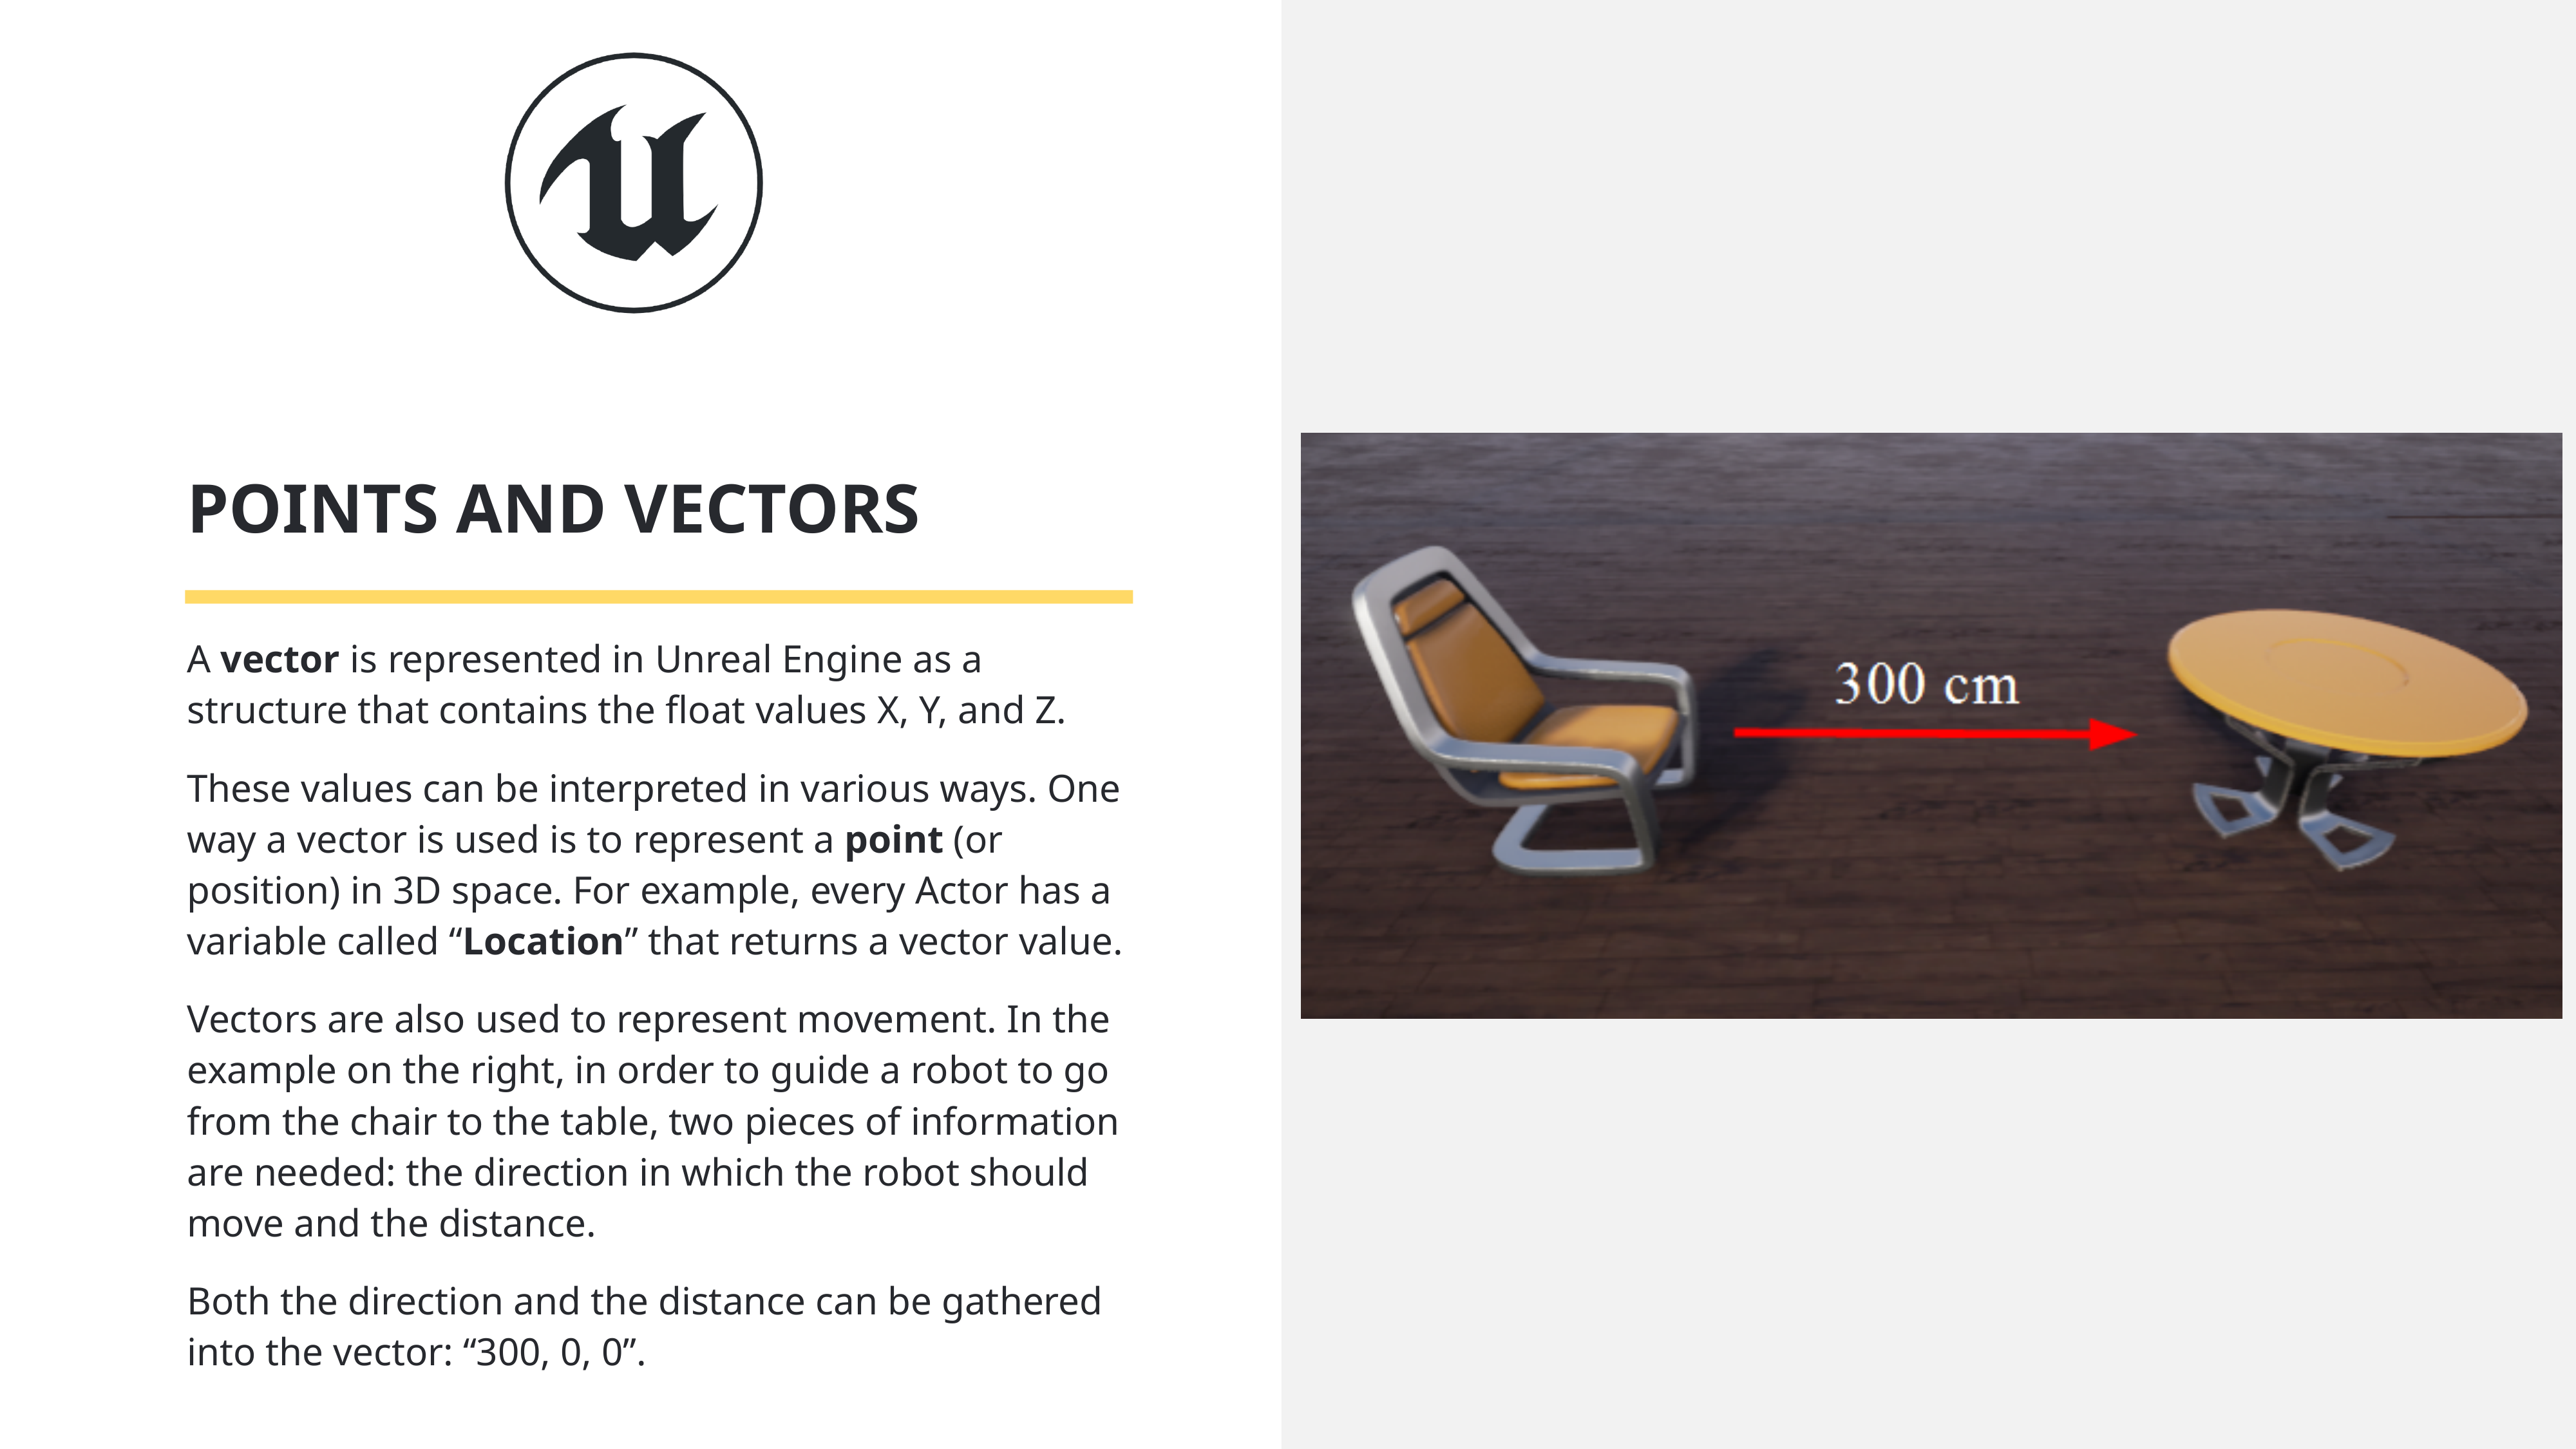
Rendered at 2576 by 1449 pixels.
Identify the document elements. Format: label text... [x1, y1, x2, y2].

picture [495, 43, 773, 97]
title POINTS AND VECTORS [177, 97, 1133, 558]
list A vector is represented in Unreal Engine as a structure that contains the float values X, Y, and Z. These values can be interpreted in various ways. One way a vector is used is to represent a point (or position) in 3D space. For example, every Actor has a variable called “Location” that returns a vector value. Vectors are also used to represent movement. In the example on the right, in order to guide a robot to go from the chair to the table, two pieces of information are needed: the direction in which the robot should move and the distance. Both the direction and the distance can be gathered into the vector: “300, 0, 0”. [177, 628, 1133, 1449]
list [1301, 433, 2562, 1019]
